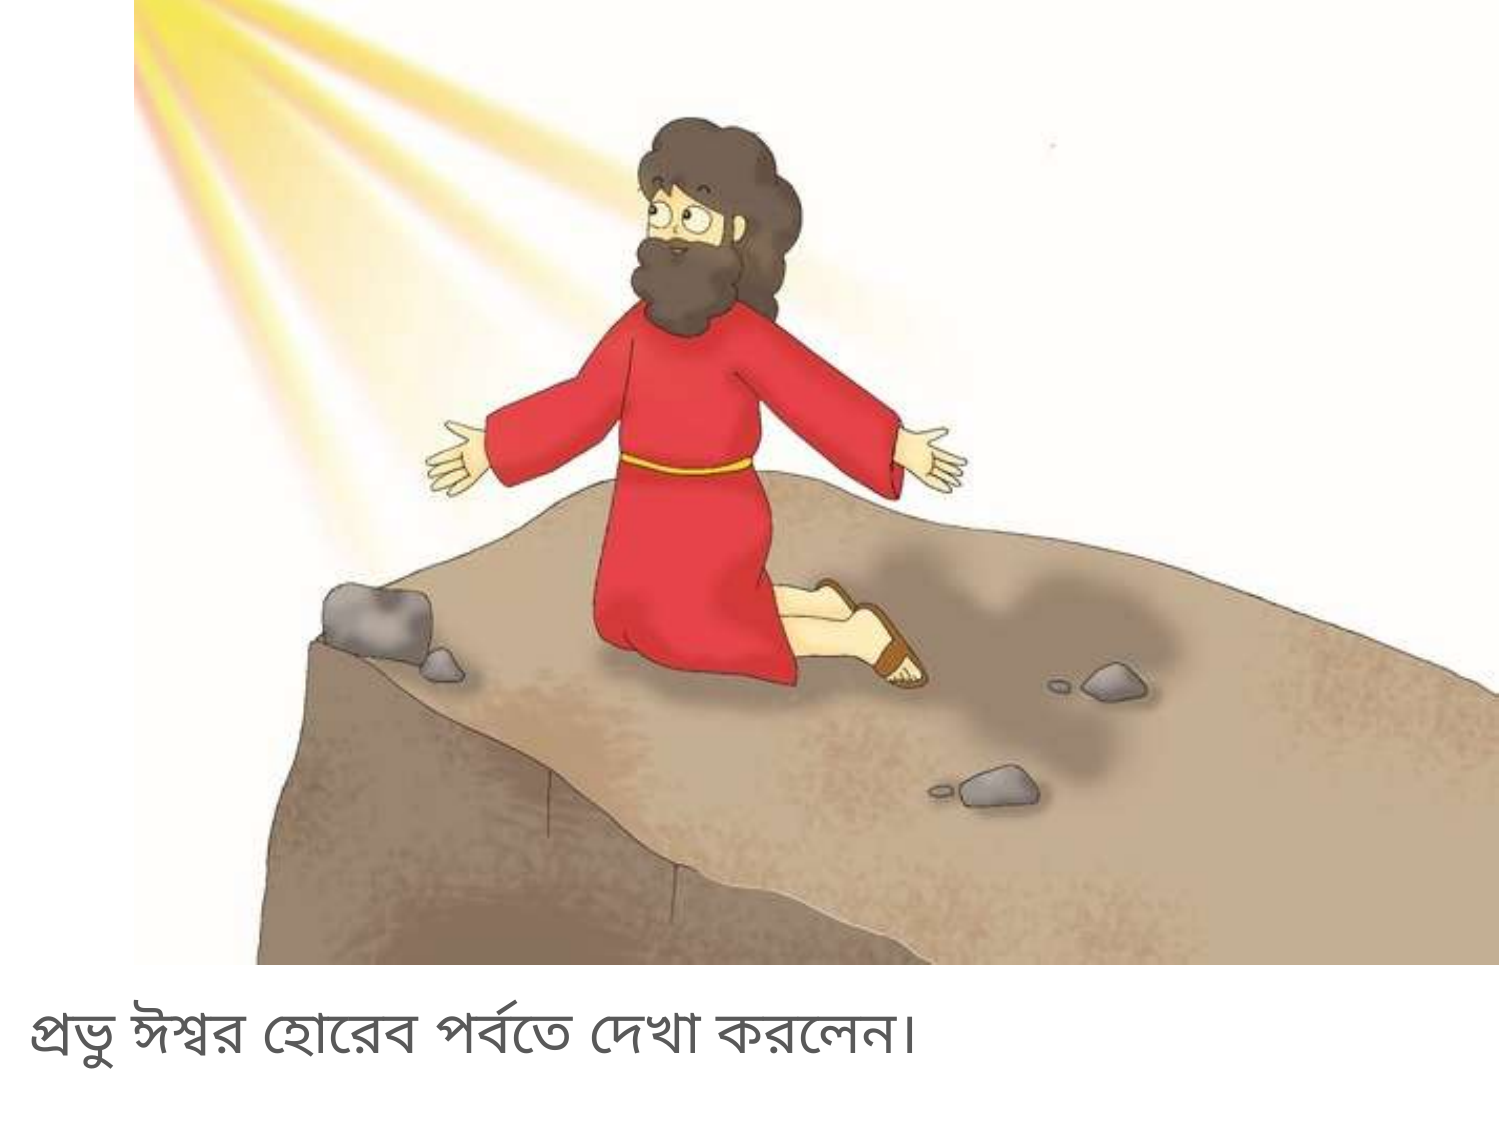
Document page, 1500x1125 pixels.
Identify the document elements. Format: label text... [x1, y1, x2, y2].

text_box প্রভু ঈশ্বর হোরেব পর্বতে দেখা করলেন। [14, 987, 1500, 1073]
picture [133, 0, 1499, 965]
